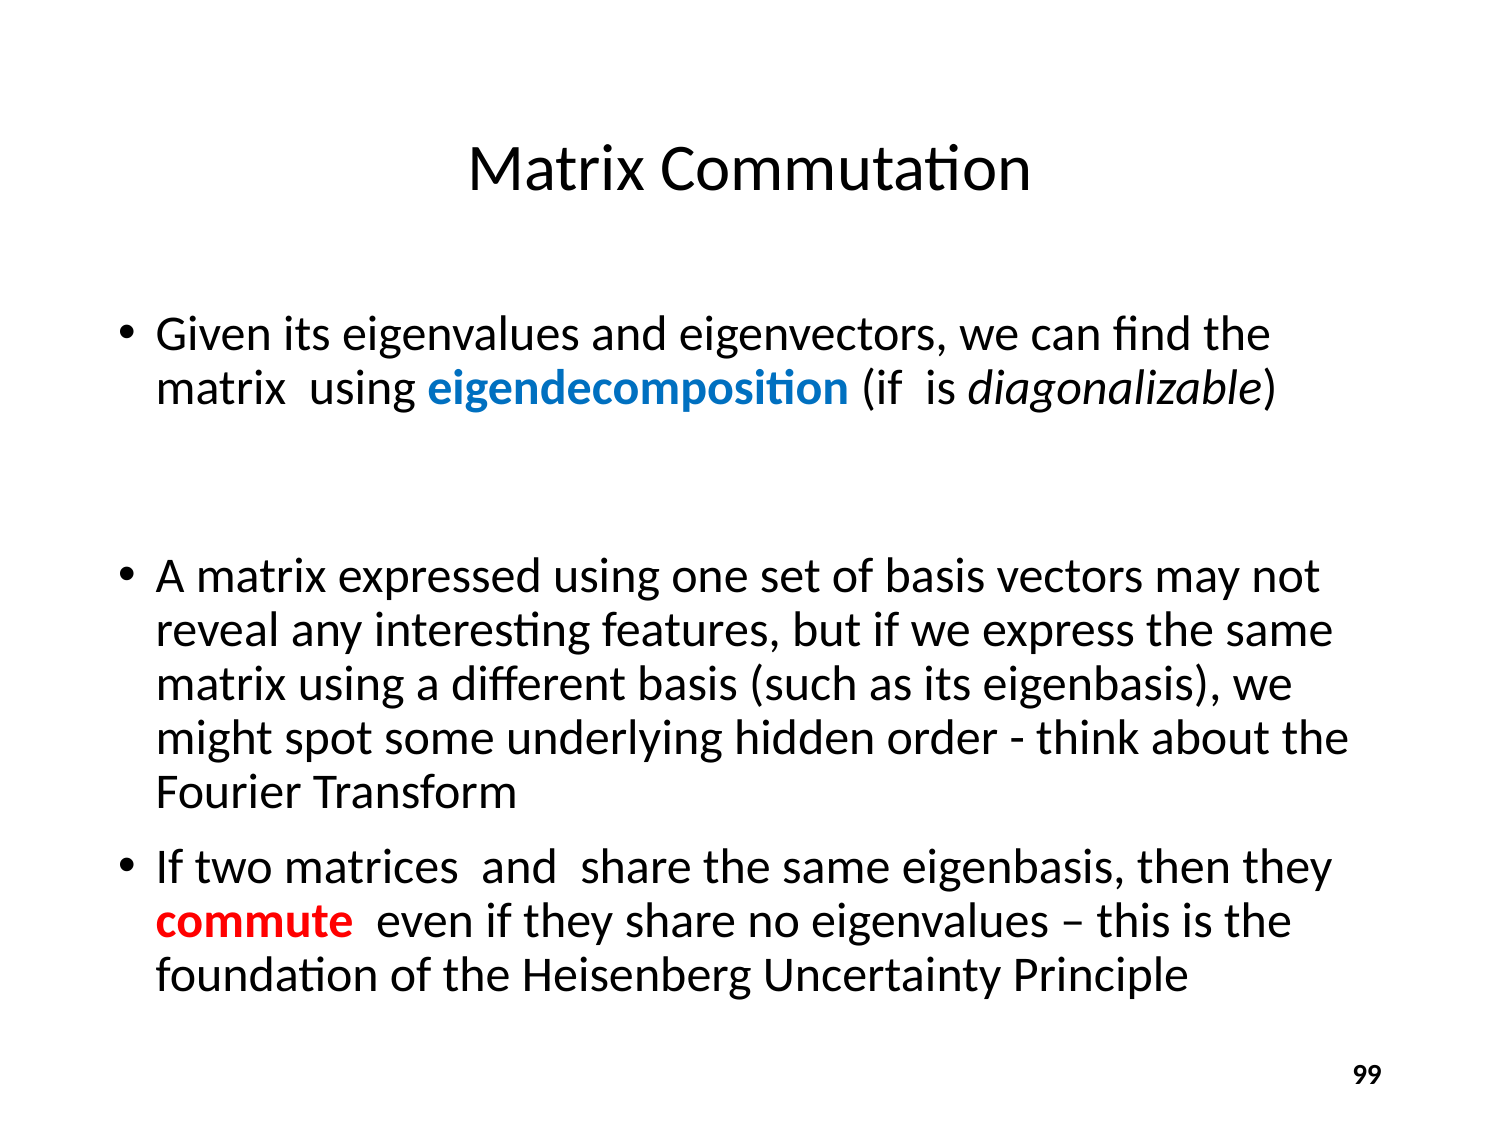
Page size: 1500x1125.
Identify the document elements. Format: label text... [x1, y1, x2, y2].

title Matrix Commutation [103, 59, 1397, 278]
slide_number 99 [1059, 1042, 1397, 1103]
